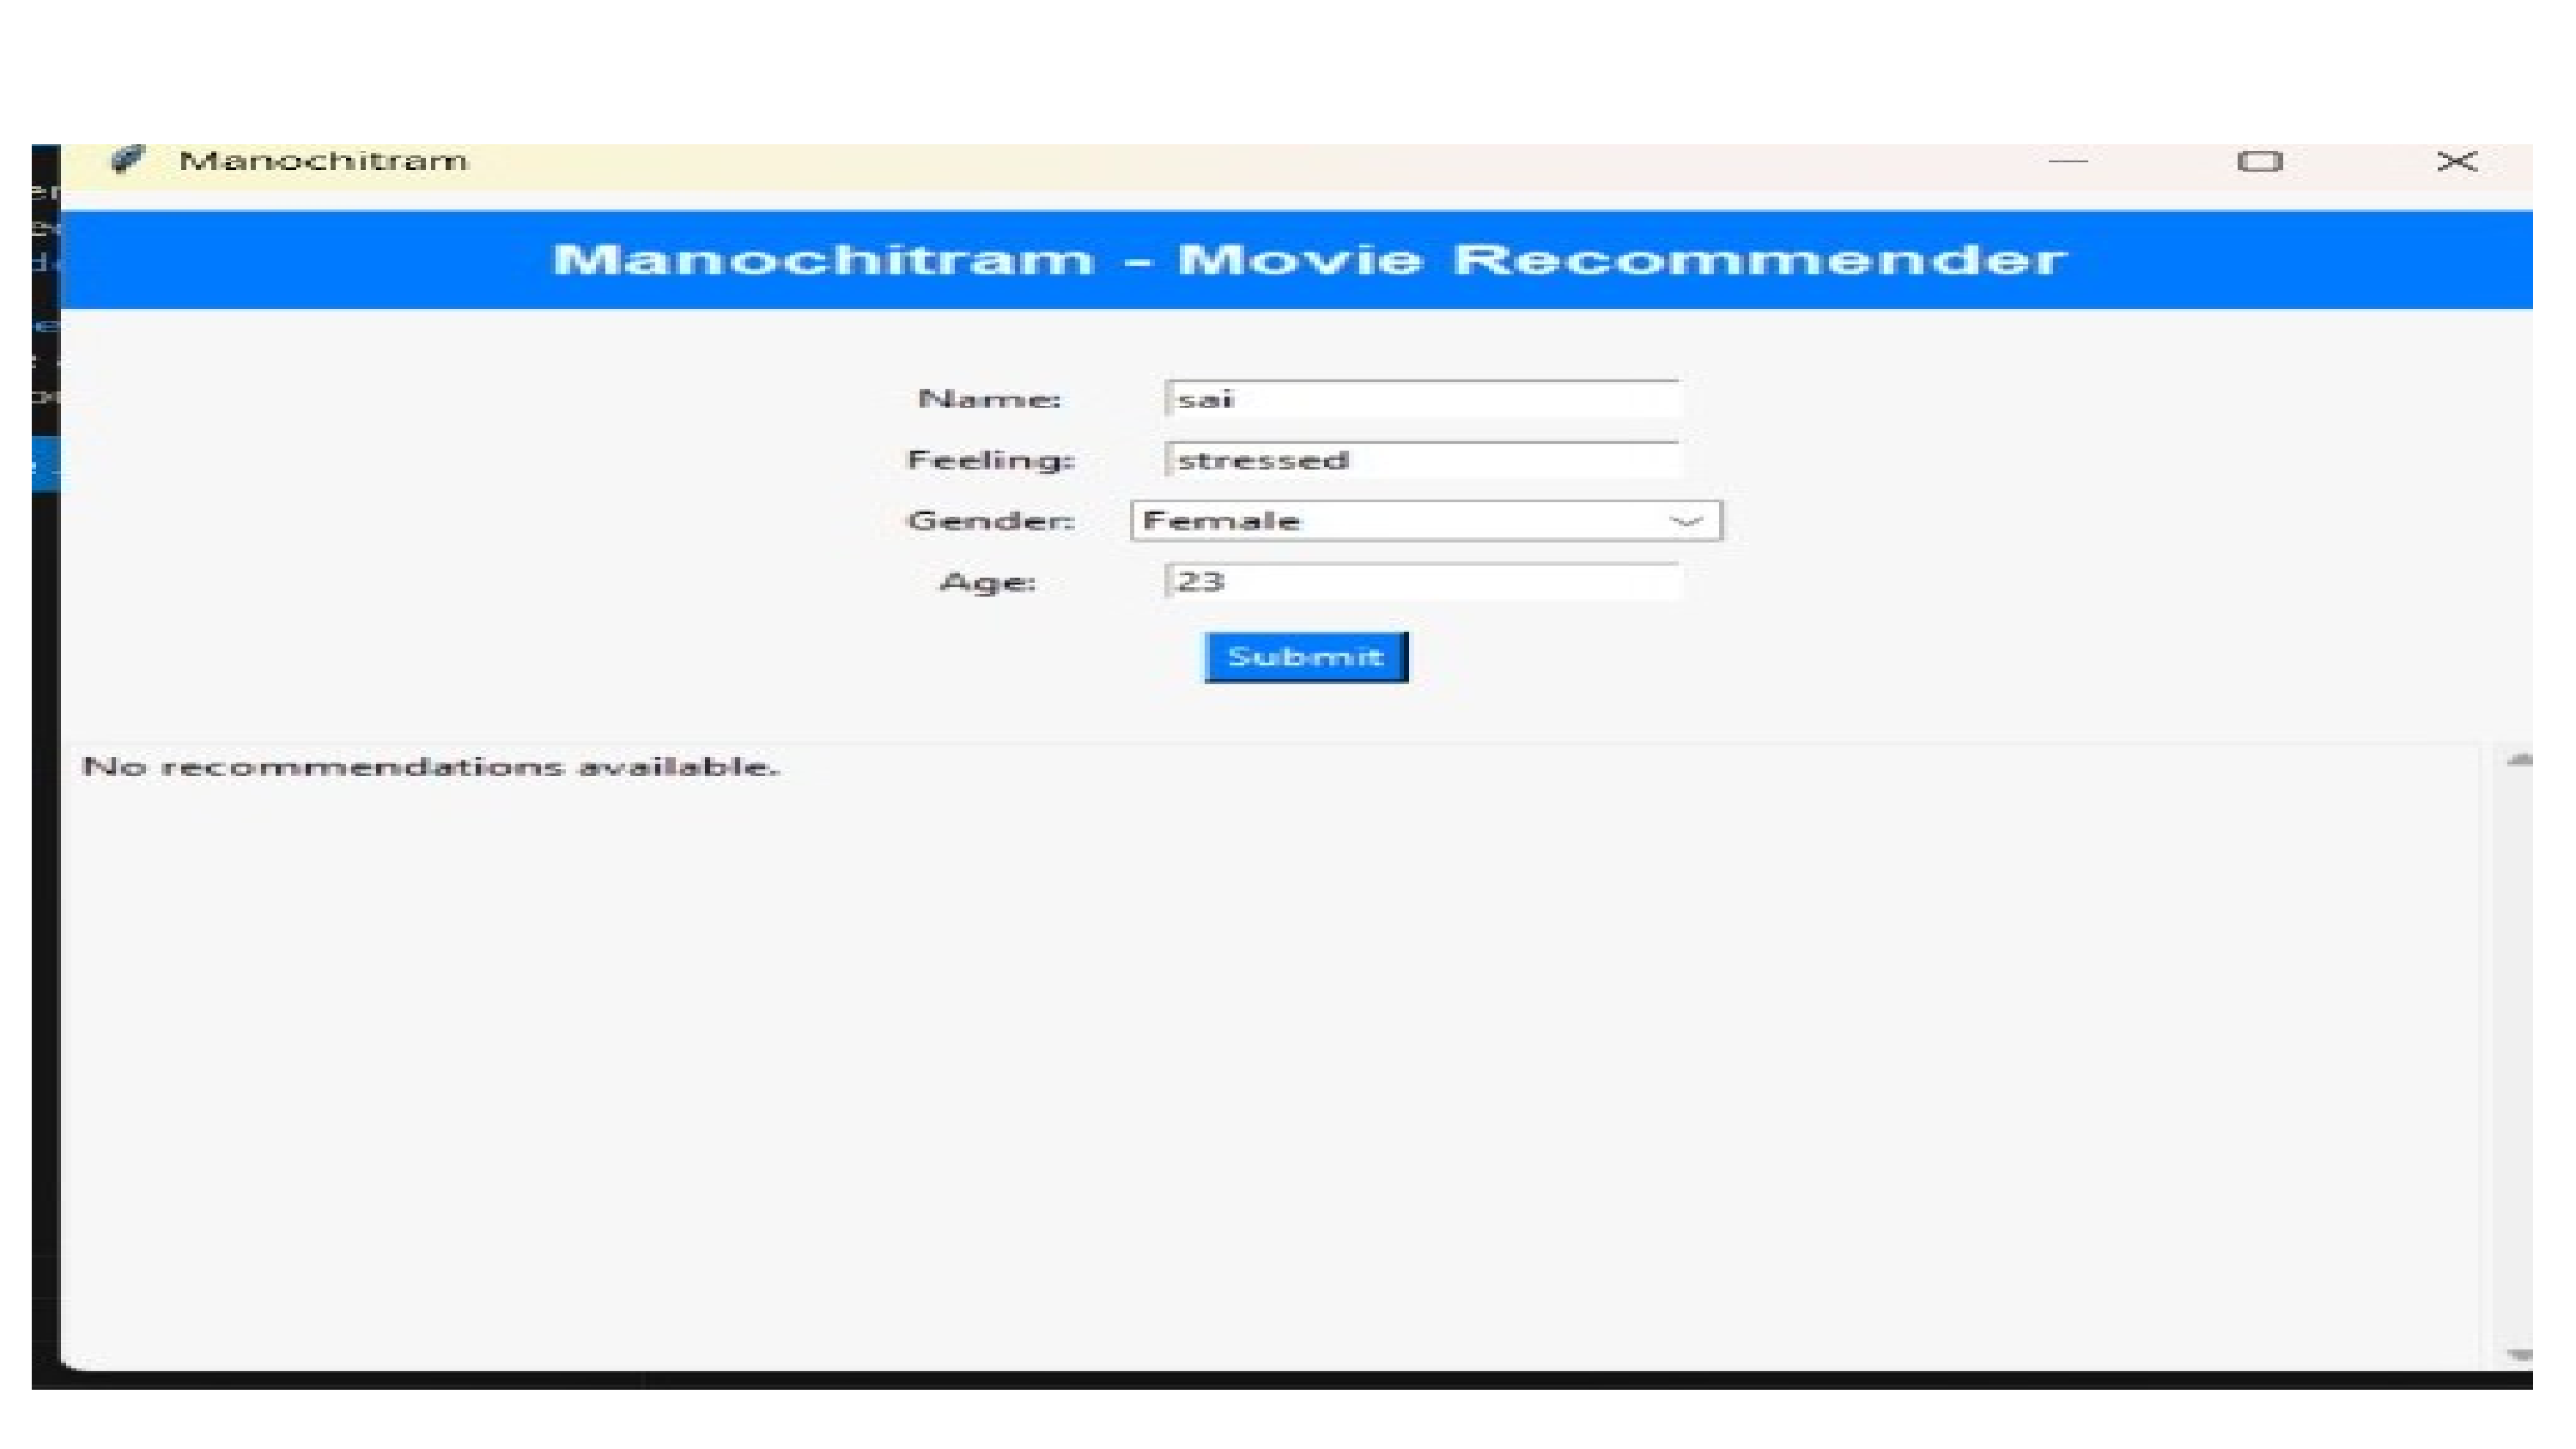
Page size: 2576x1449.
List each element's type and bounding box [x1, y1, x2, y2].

picture [32, 144, 2534, 1390]
